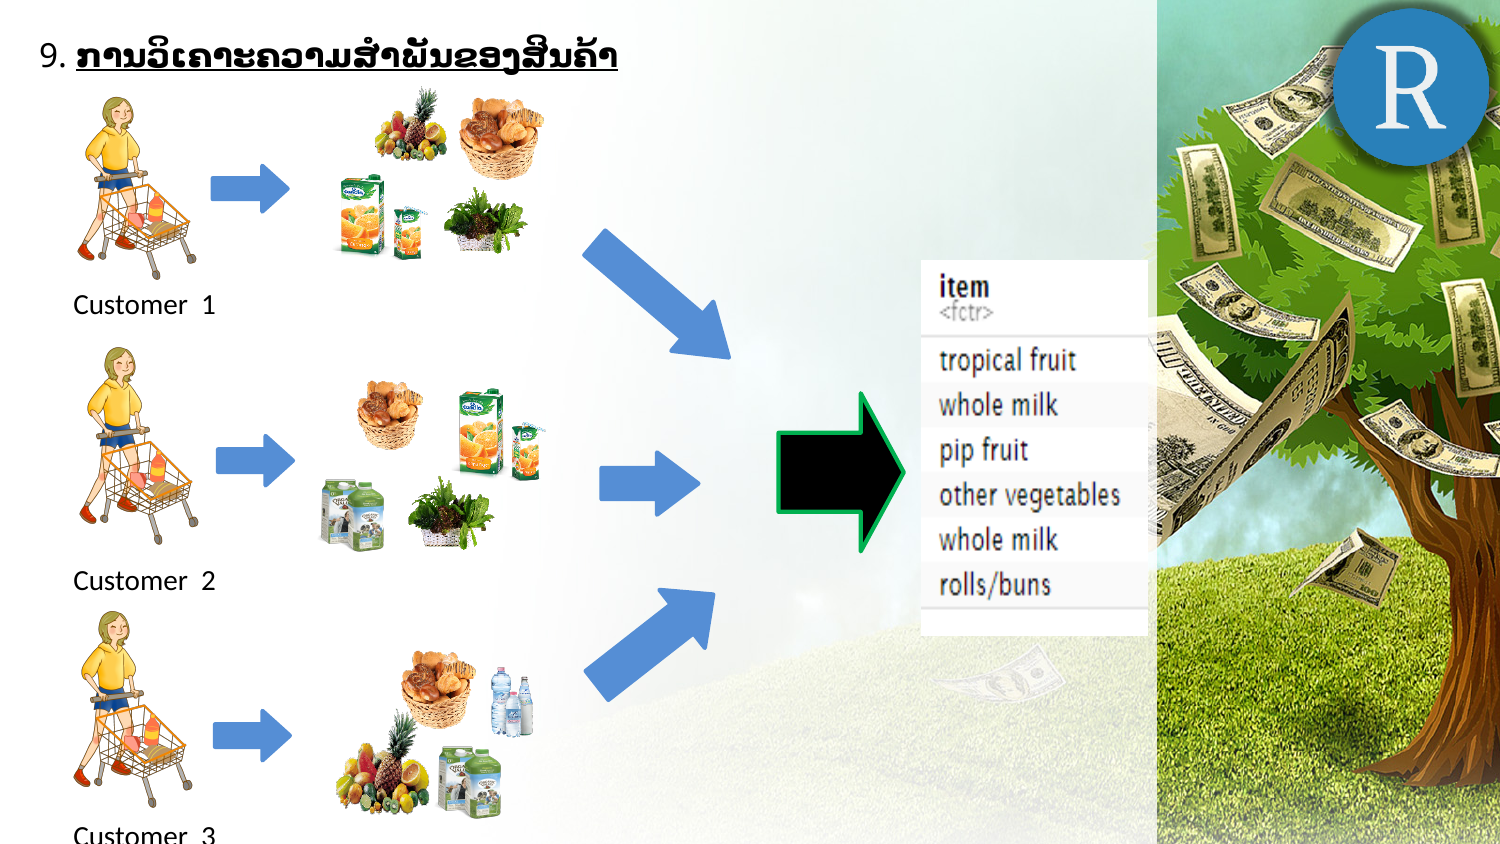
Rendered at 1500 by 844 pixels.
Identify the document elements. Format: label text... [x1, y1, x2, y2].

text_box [21, 81, 544, 329]
picture [0, 0, 1500, 844]
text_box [18, 593, 559, 844]
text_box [573, 267, 904, 678]
text_box 9. ການວິເຄາະຄວາມສຳພັນຂອງສິນຄ້າ [24, 6, 1100, 81]
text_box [24, 330, 552, 592]
